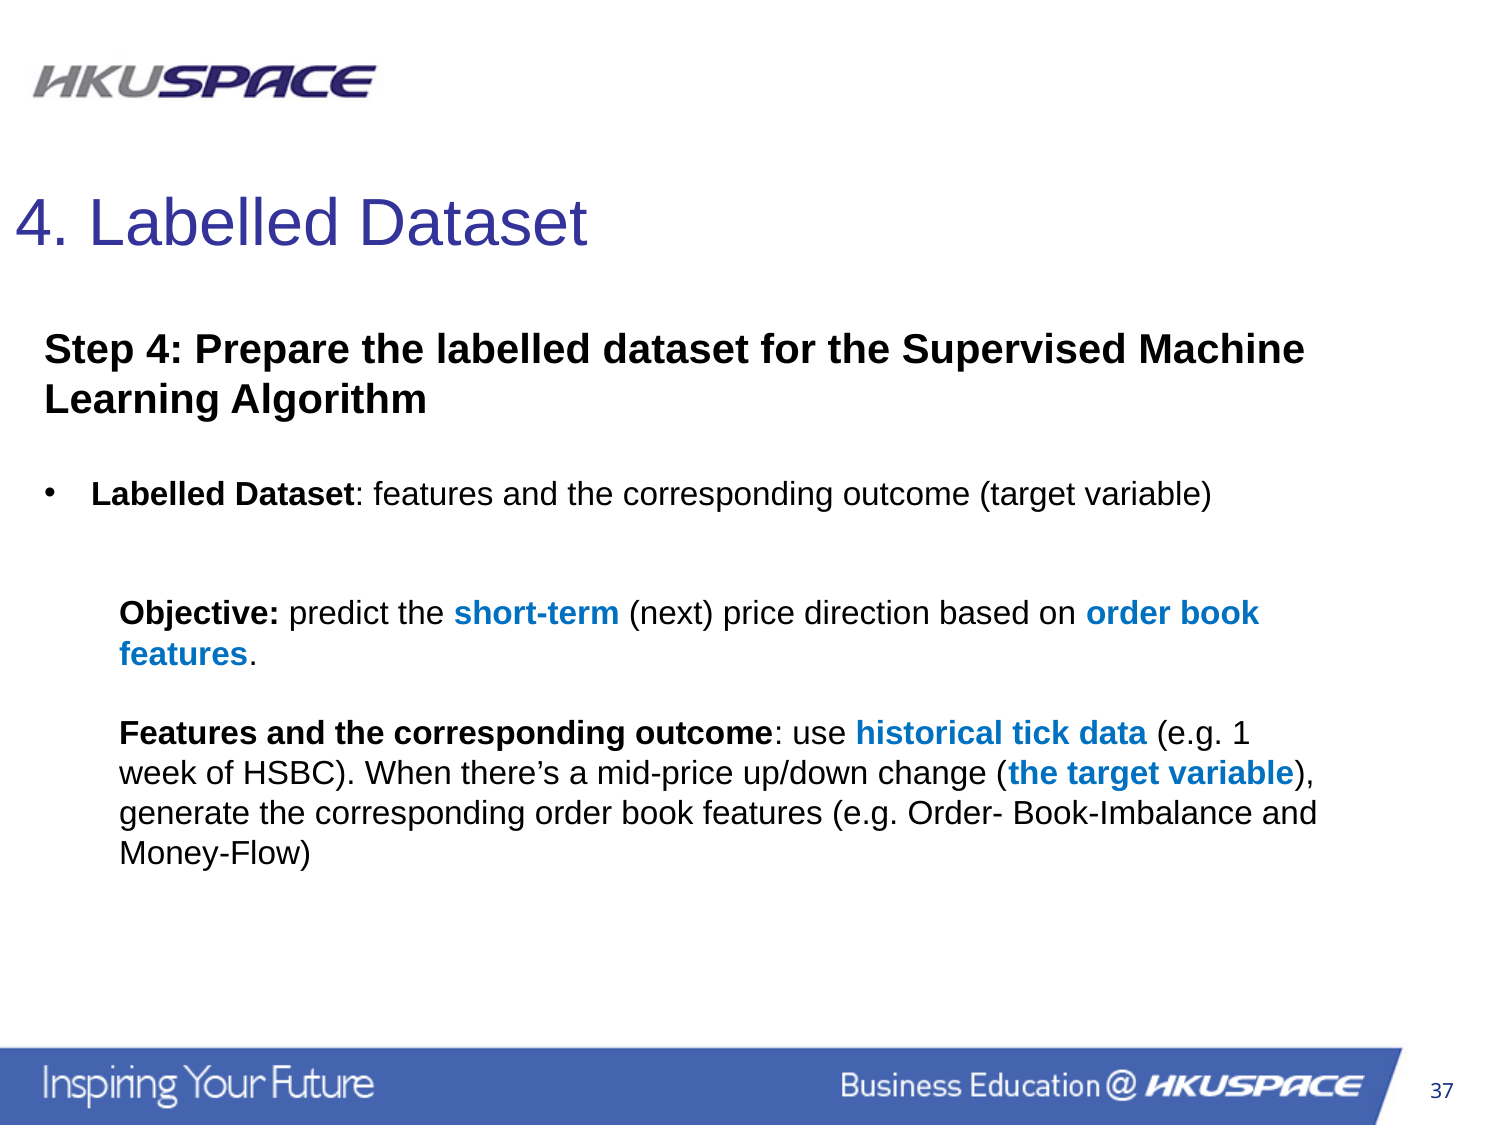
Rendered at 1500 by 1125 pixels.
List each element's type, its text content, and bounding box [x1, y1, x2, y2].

title 4. Labelled Dataset [0, 101, 1325, 266]
slide_number 37 [1415, 1070, 1499, 1125]
text_box Step 4: Prepare the labelled dataset for the Supervised Machine Learning Algorithm Labelled Dataset: features and the corresponding outcome (target variable) Objective: predict the short-term (next) price direction based on order book features. Features and the corresponding outcome: use historical tick data (e.g. 1 week of HSBC). When there’s a mid-price up/down change (the target variable), generate the corresponding order book features (e.g. Order- Book-Imbalance and Money-Flow) [29, 314, 1341, 1079]
picture [0, 0, 1500, 1125]
